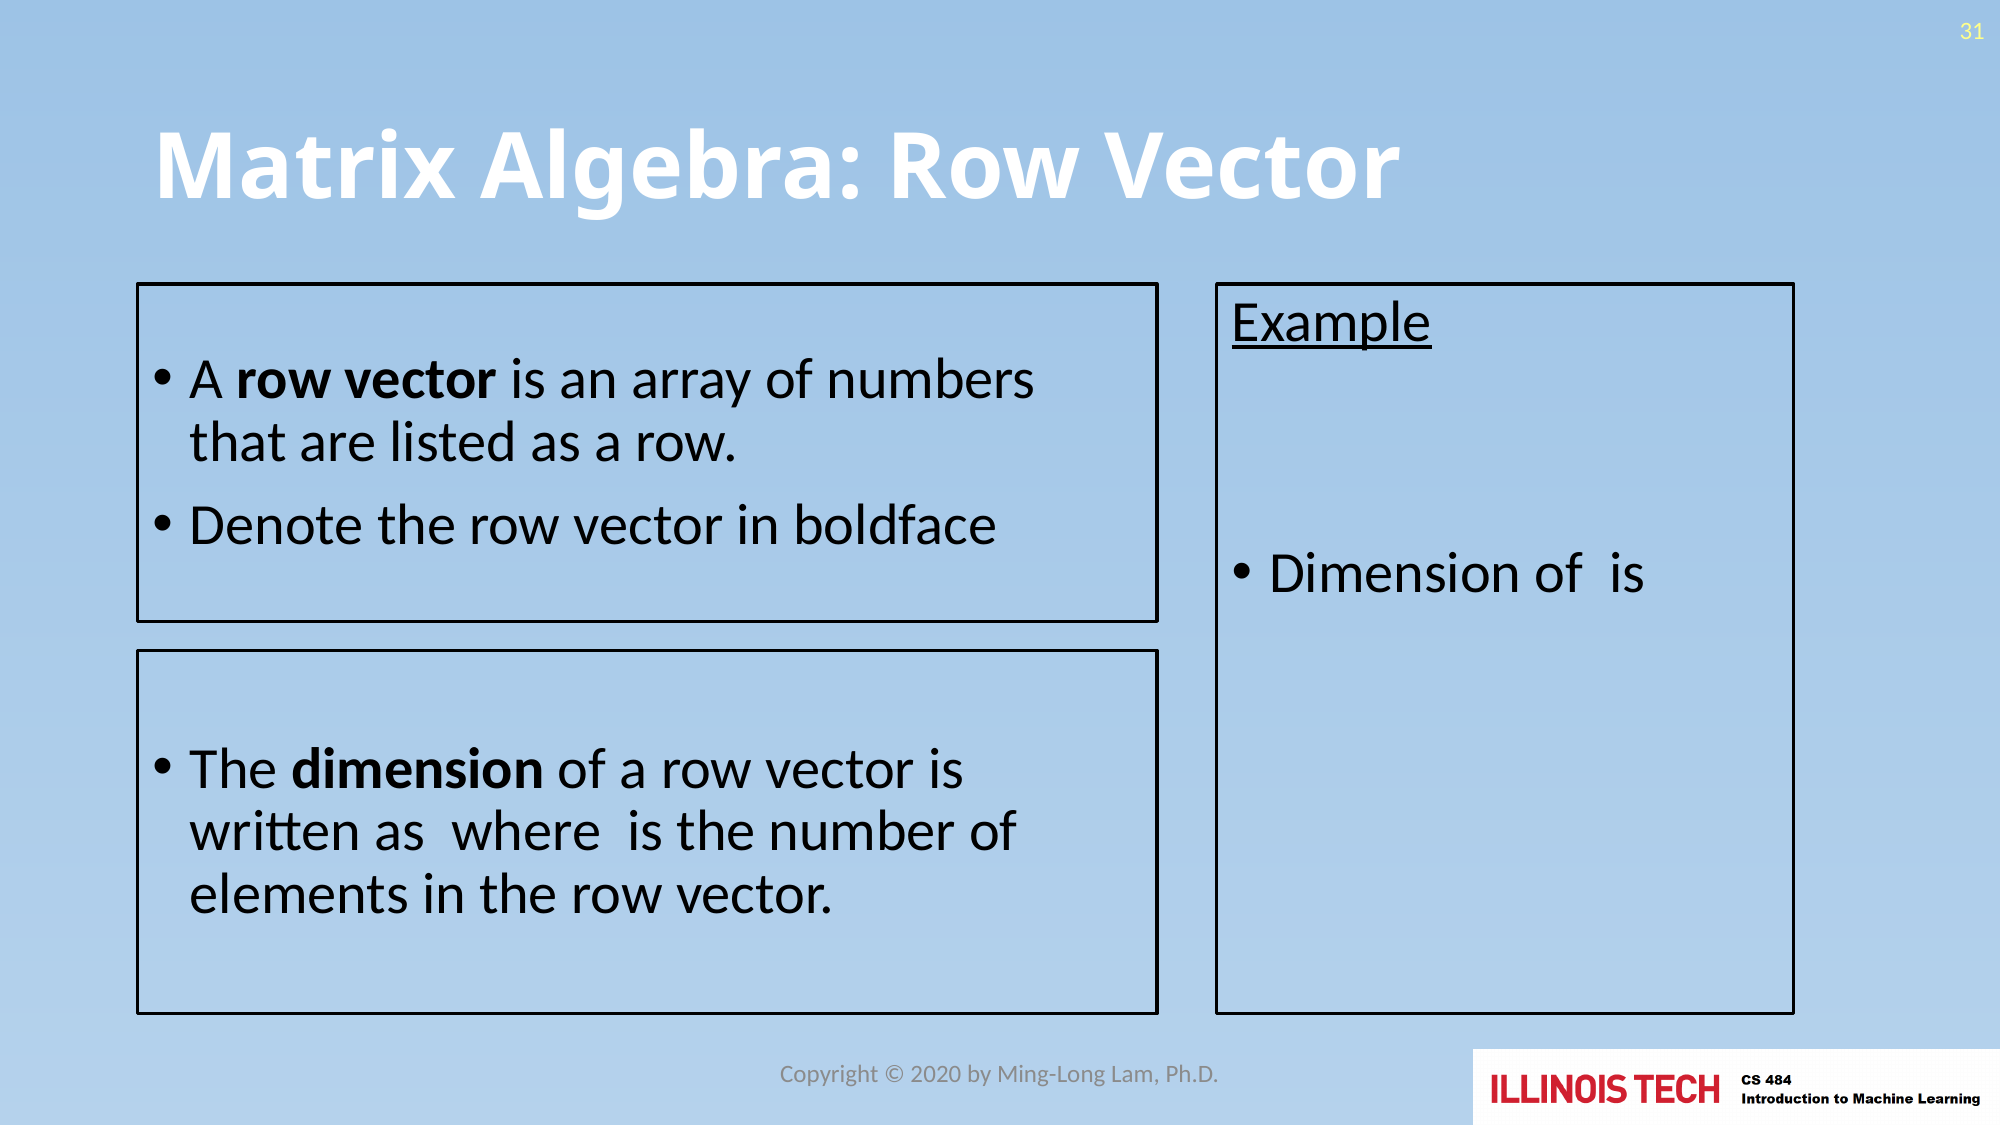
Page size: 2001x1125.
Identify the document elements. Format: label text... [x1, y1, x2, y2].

picture [1473, 1049, 2000, 1125]
text_box A row vector is an array of numbers that are listed as a row. Denote the row vector in boldface [137, 283, 1158, 622]
footer Copyright © 2020 by Ming-Long Lam, Ph.D. [662, 1042, 1338, 1103]
title Matrix Algebra: Row Vector [137, 59, 1863, 278]
slide_number 31 [1550, 0, 2000, 60]
